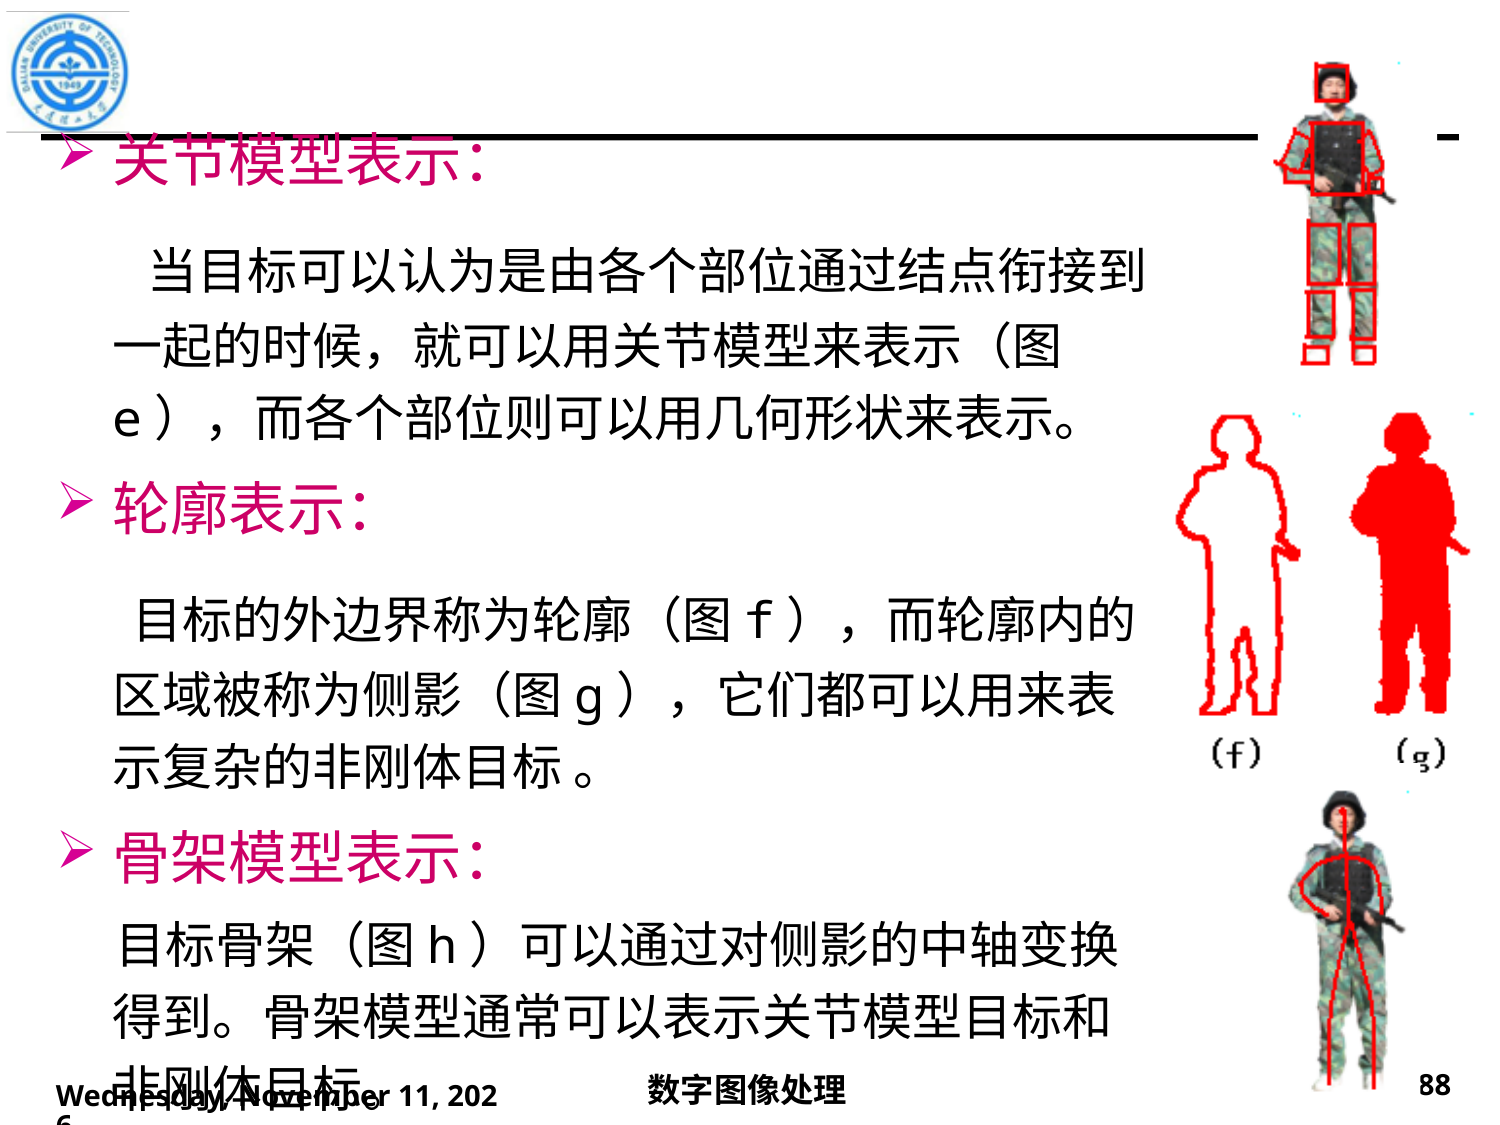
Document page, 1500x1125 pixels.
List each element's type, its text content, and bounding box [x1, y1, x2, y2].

picture [1157, 30, 1500, 1106]
list 关节模型表示： 当目标可以认为是由各个部位通过结点衔接到一起的时候，就可以用关节模型来表示（图e），而各个部位则可以用几何形状来表示。 轮廓表示： 目标的外边界称为轮廓（图f），而轮廓内的区域被称为侧影（图g），它们都可以用来表示复杂的非刚体目标 。 骨架模型表示： 目标骨架（图h）可以通过对侧影的中轴变换得到。骨架模型通常可以表示关节模型目标和非刚体目标。 [40, 101, 1176, 1095]
picture [6, 10, 130, 136]
